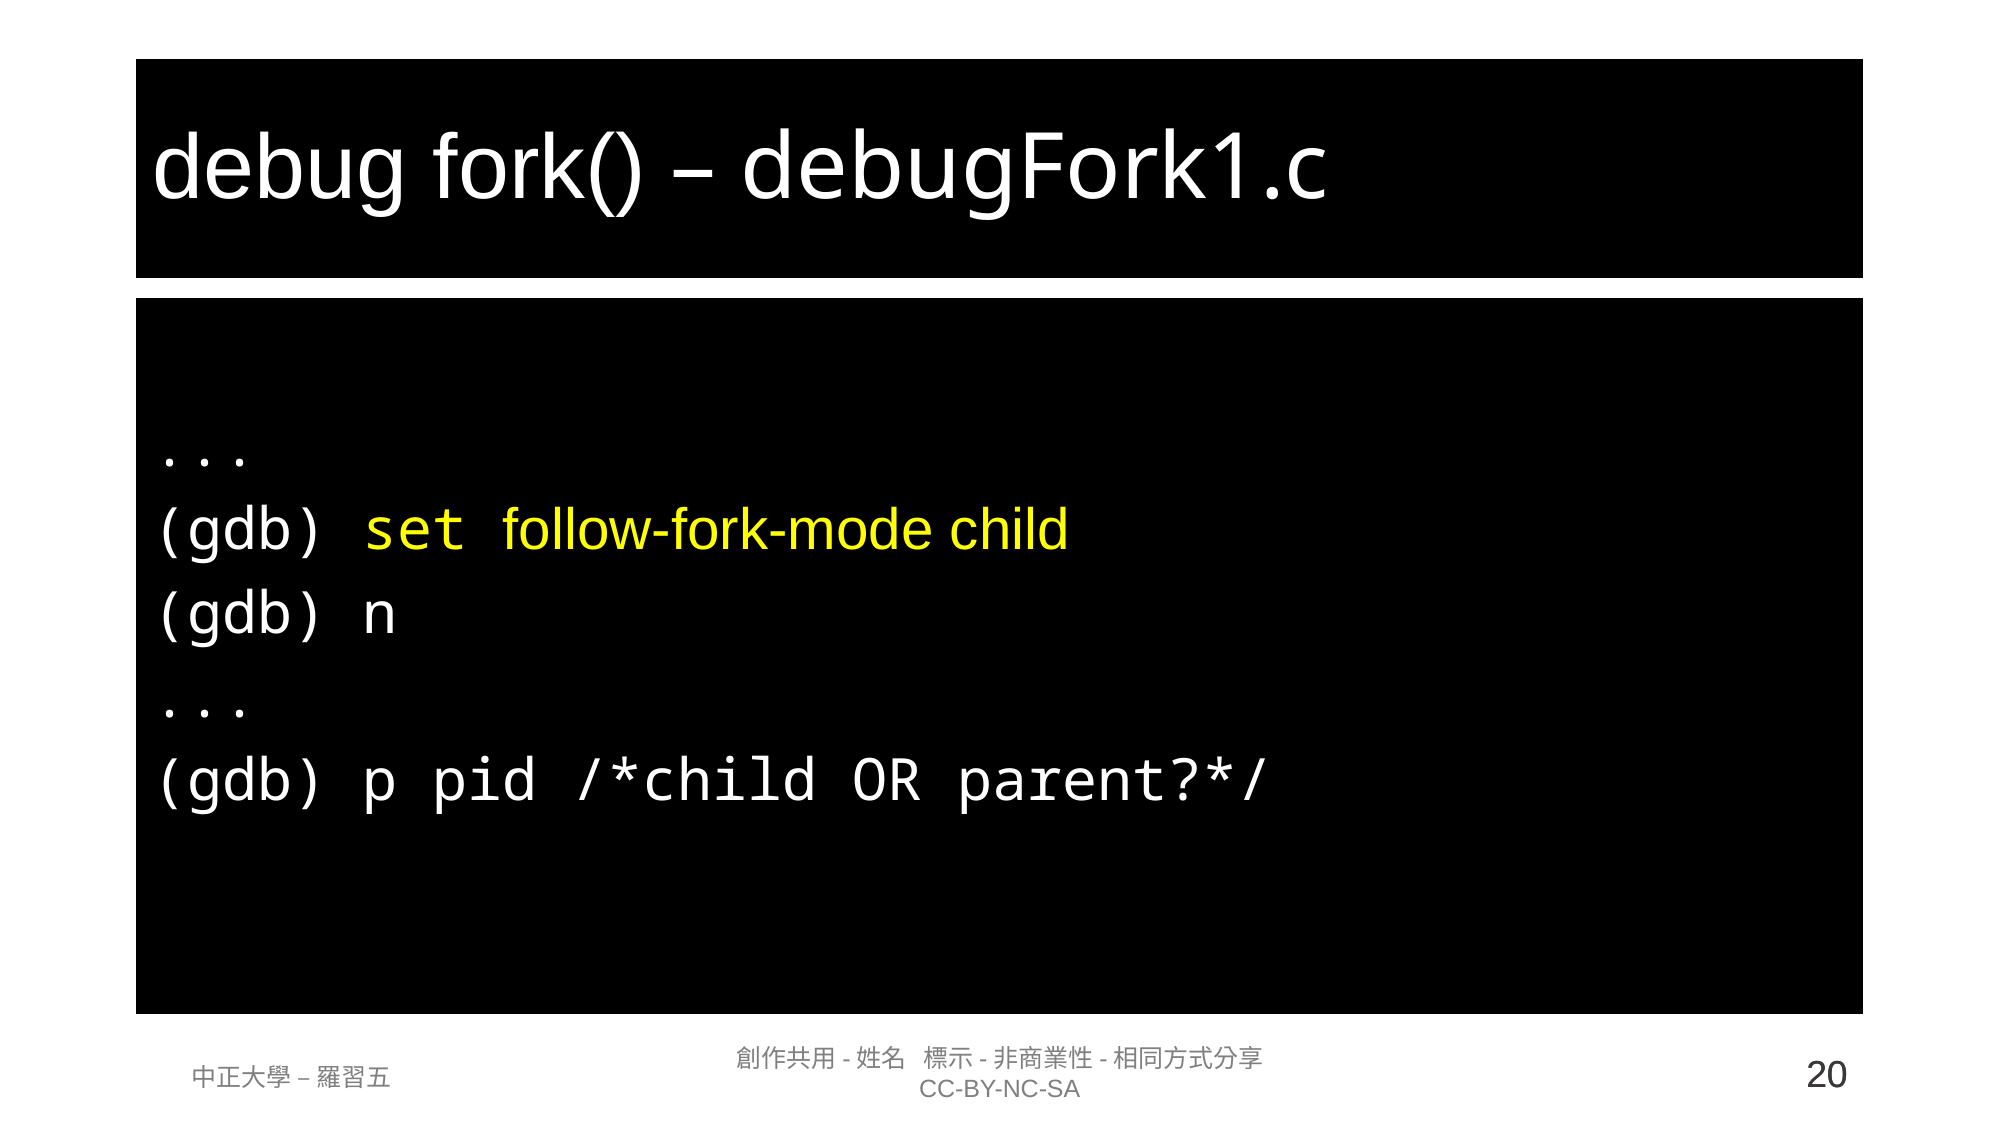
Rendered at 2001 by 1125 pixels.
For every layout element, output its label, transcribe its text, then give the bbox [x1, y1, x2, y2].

title debug fork() – debugFork1.c [136, 59, 1863, 278]
list ... (gdb) set follow-fork-mode child (gdb) n ... (gdb) p pid /*child OR parent?*/ [136, 298, 1863, 1014]
